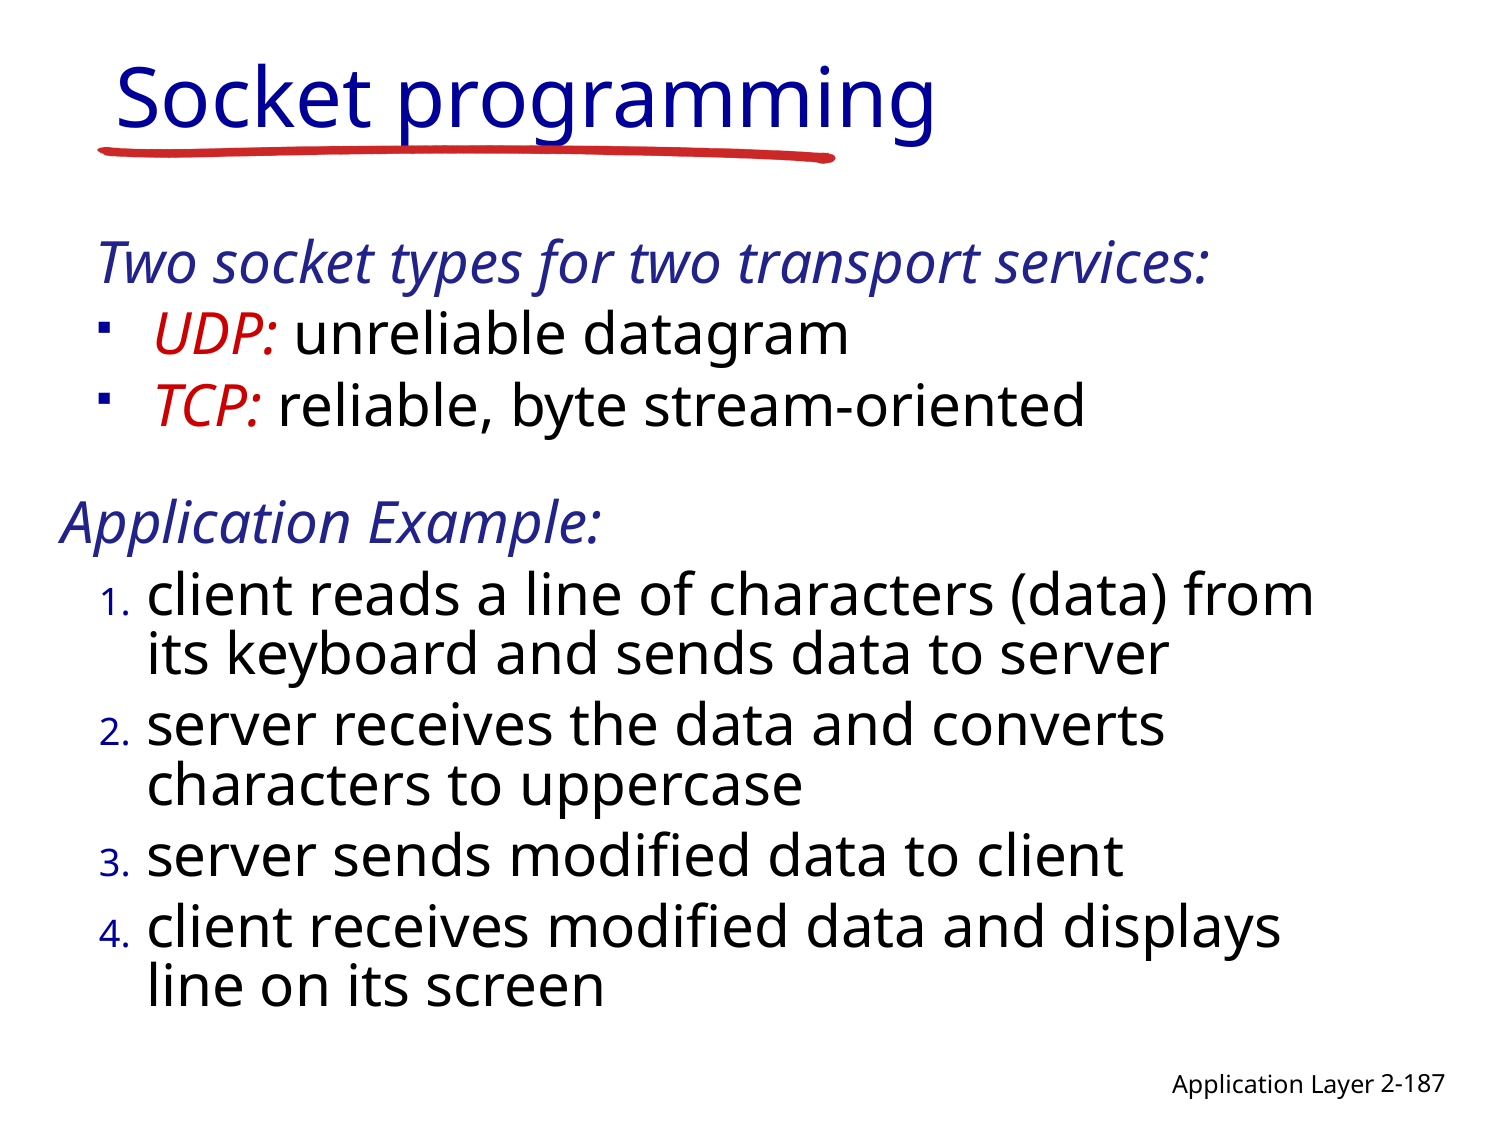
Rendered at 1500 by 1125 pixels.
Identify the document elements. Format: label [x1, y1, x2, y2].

picture [94, 140, 845, 170]
text_box [46, 488, 1363, 741]
slide_number [1365, 1059, 1477, 1106]
footer [914, 1060, 1391, 1109]
list [80, 228, 1397, 481]
title [100, 0, 1376, 188]
